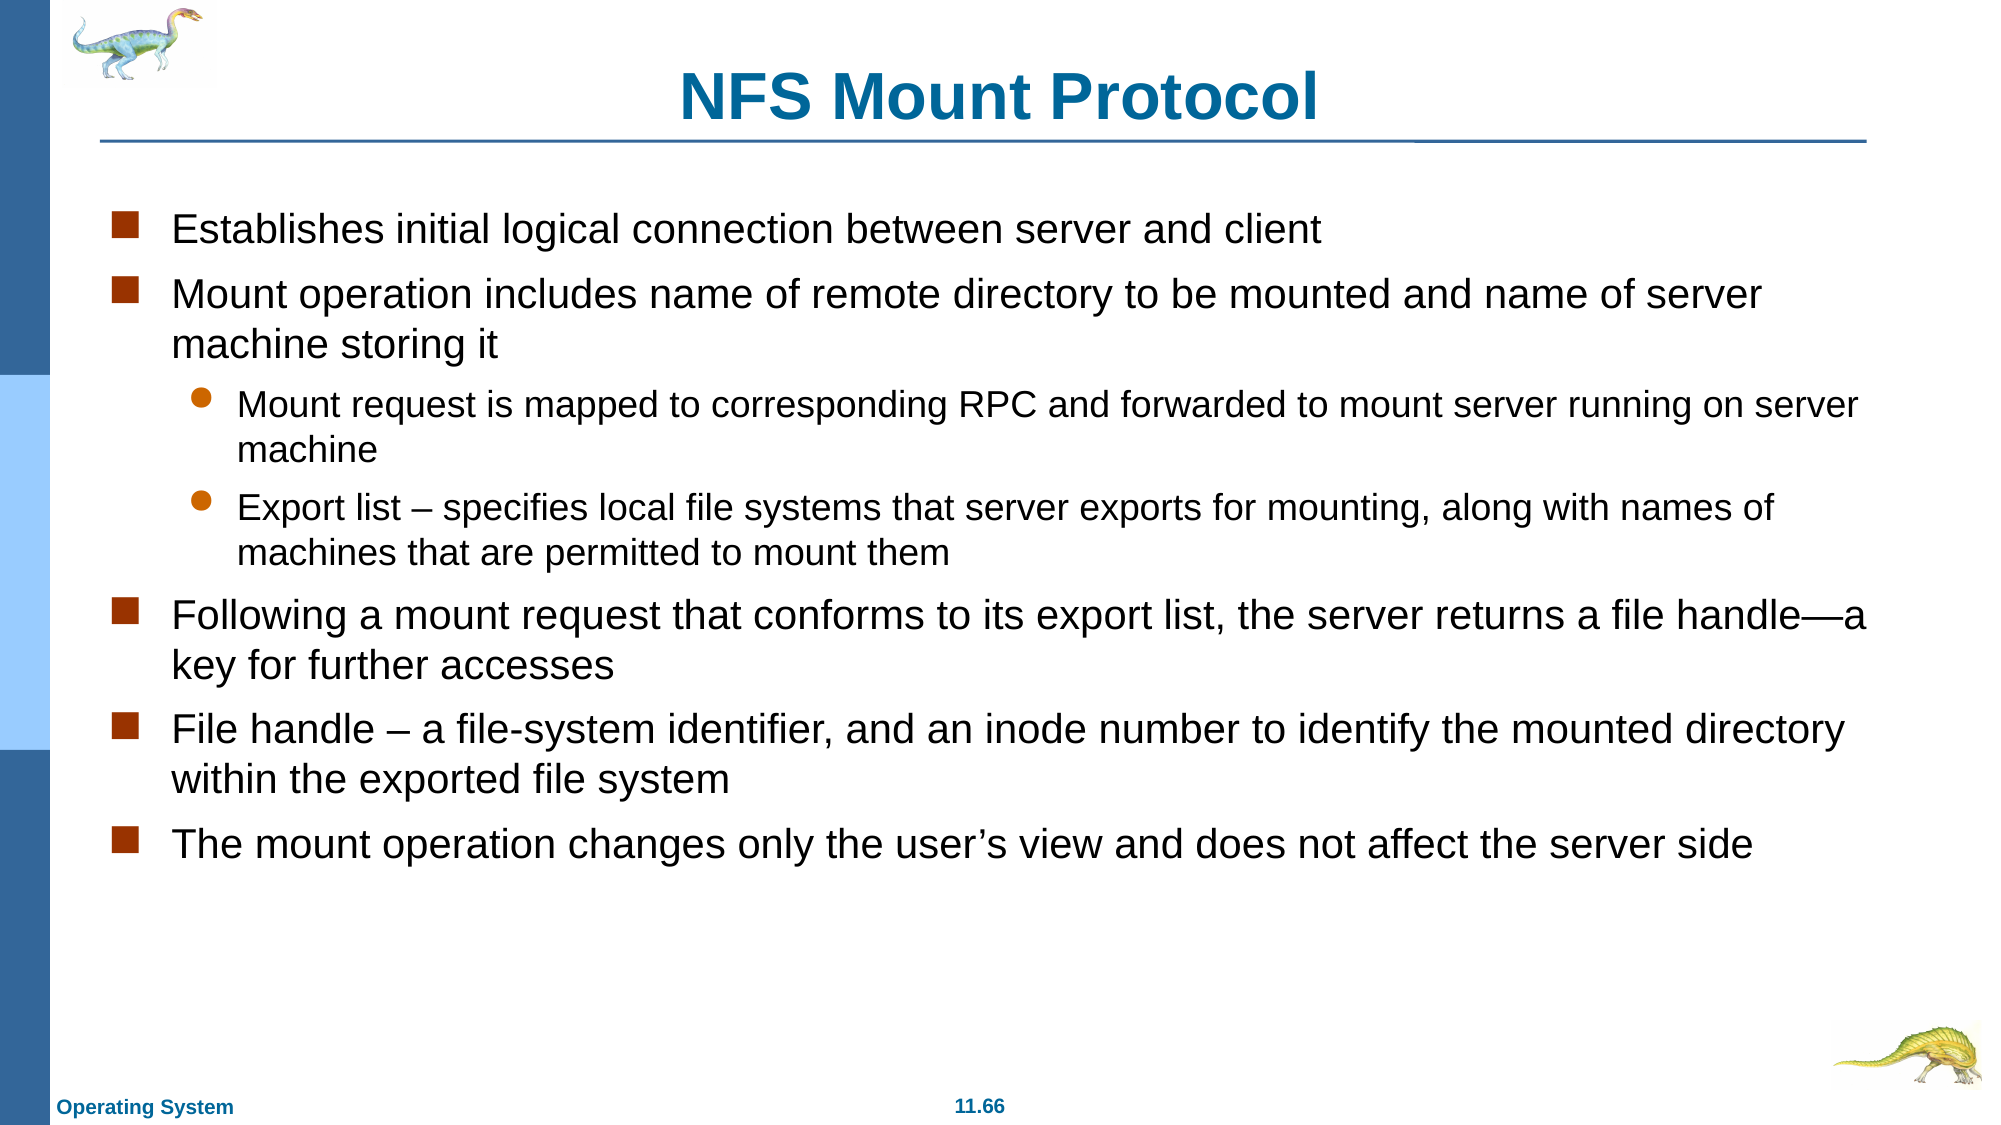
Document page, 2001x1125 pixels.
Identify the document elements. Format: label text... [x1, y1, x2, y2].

picture [62, 0, 217, 88]
list Establishes initial logical connection between server and client Mount operation includes name of remote directory to be mounted and name of server machine storing it Mount request is mapped to corresponding RPC and forwarded to mount server running on server machine Export list – specifies local file systems that server exports for mounting, along with names of machines that are permitted to mount them Following a mount request that conforms to its export list, the server returns a file handle—a key for further accesses File handle – a file-system identifier, and an inode number to identify the mounted directory within the exported file system The mount operation changes only the user’s view and does not affect the server side [99, 194, 1900, 938]
title NFS Mount Protocol [99, 45, 1900, 141]
picture [1831, 1020, 1982, 1090]
